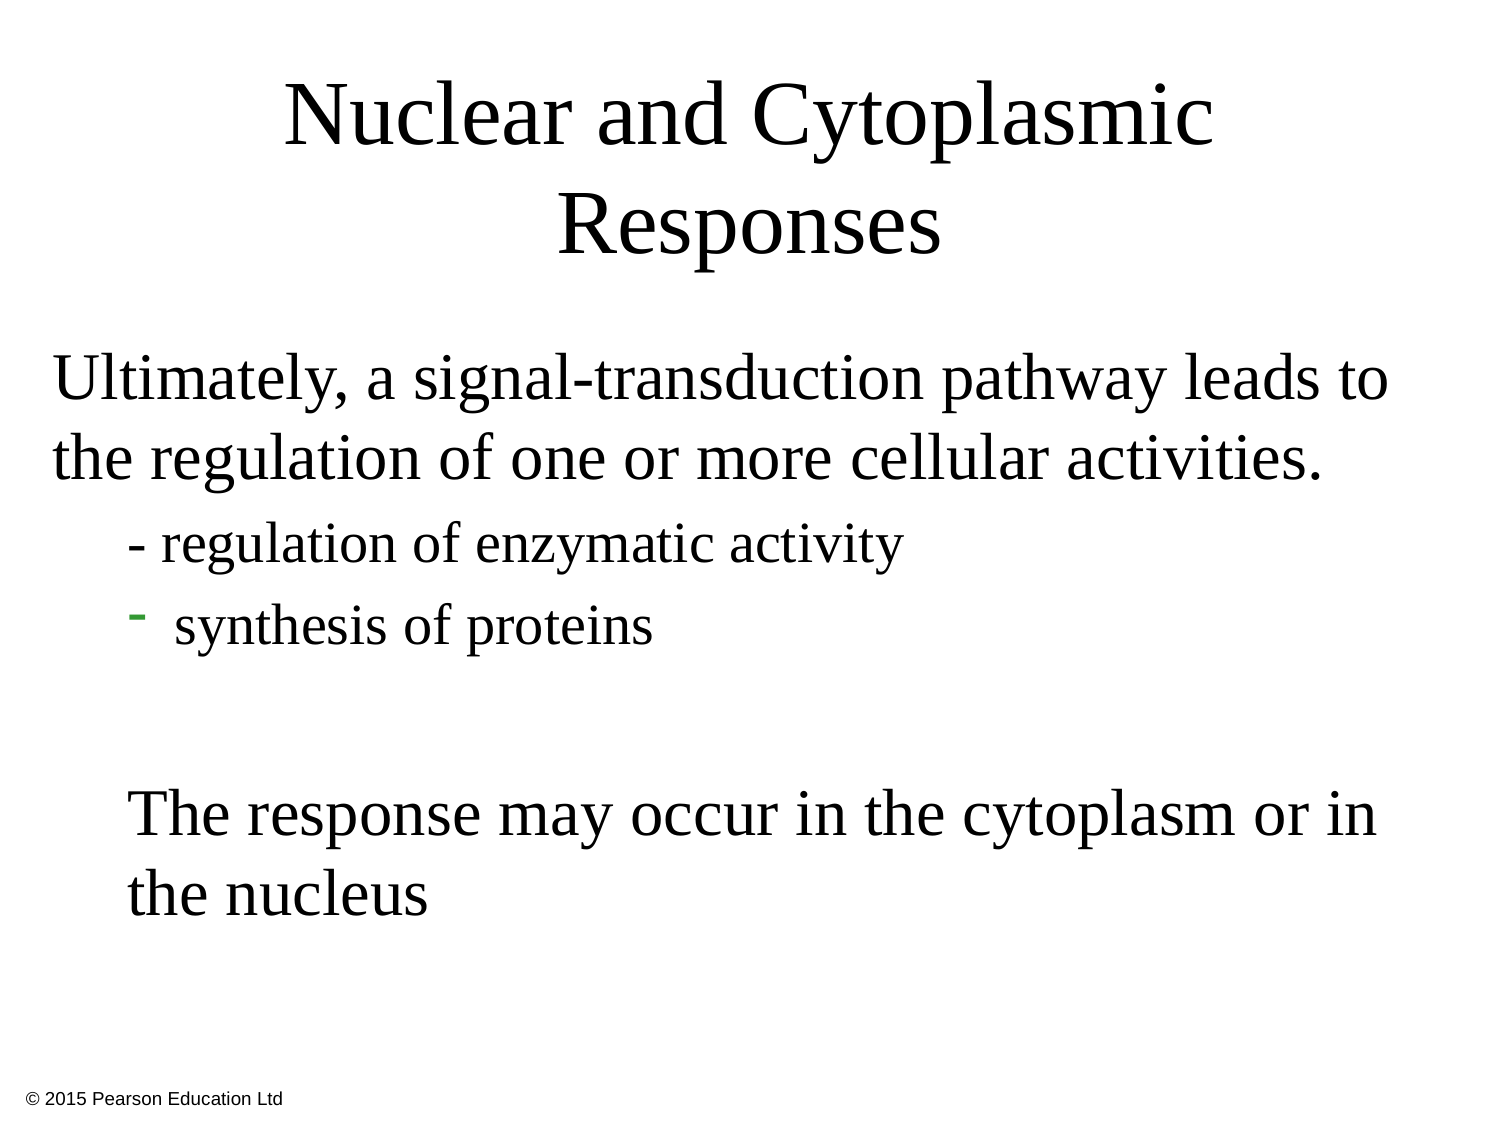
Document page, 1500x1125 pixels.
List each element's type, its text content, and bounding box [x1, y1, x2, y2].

list Ultimately, a signal-transduction pathway leads to the regulation of one or more cellular activities. - regulation of enzymatic activity synthesis of proteins The response may occur in the cytoplasm or in the nucleus [37, 324, 1463, 1125]
text_box Nuclear and Cytoplasmic Responses [74, 45, 1425, 233]
